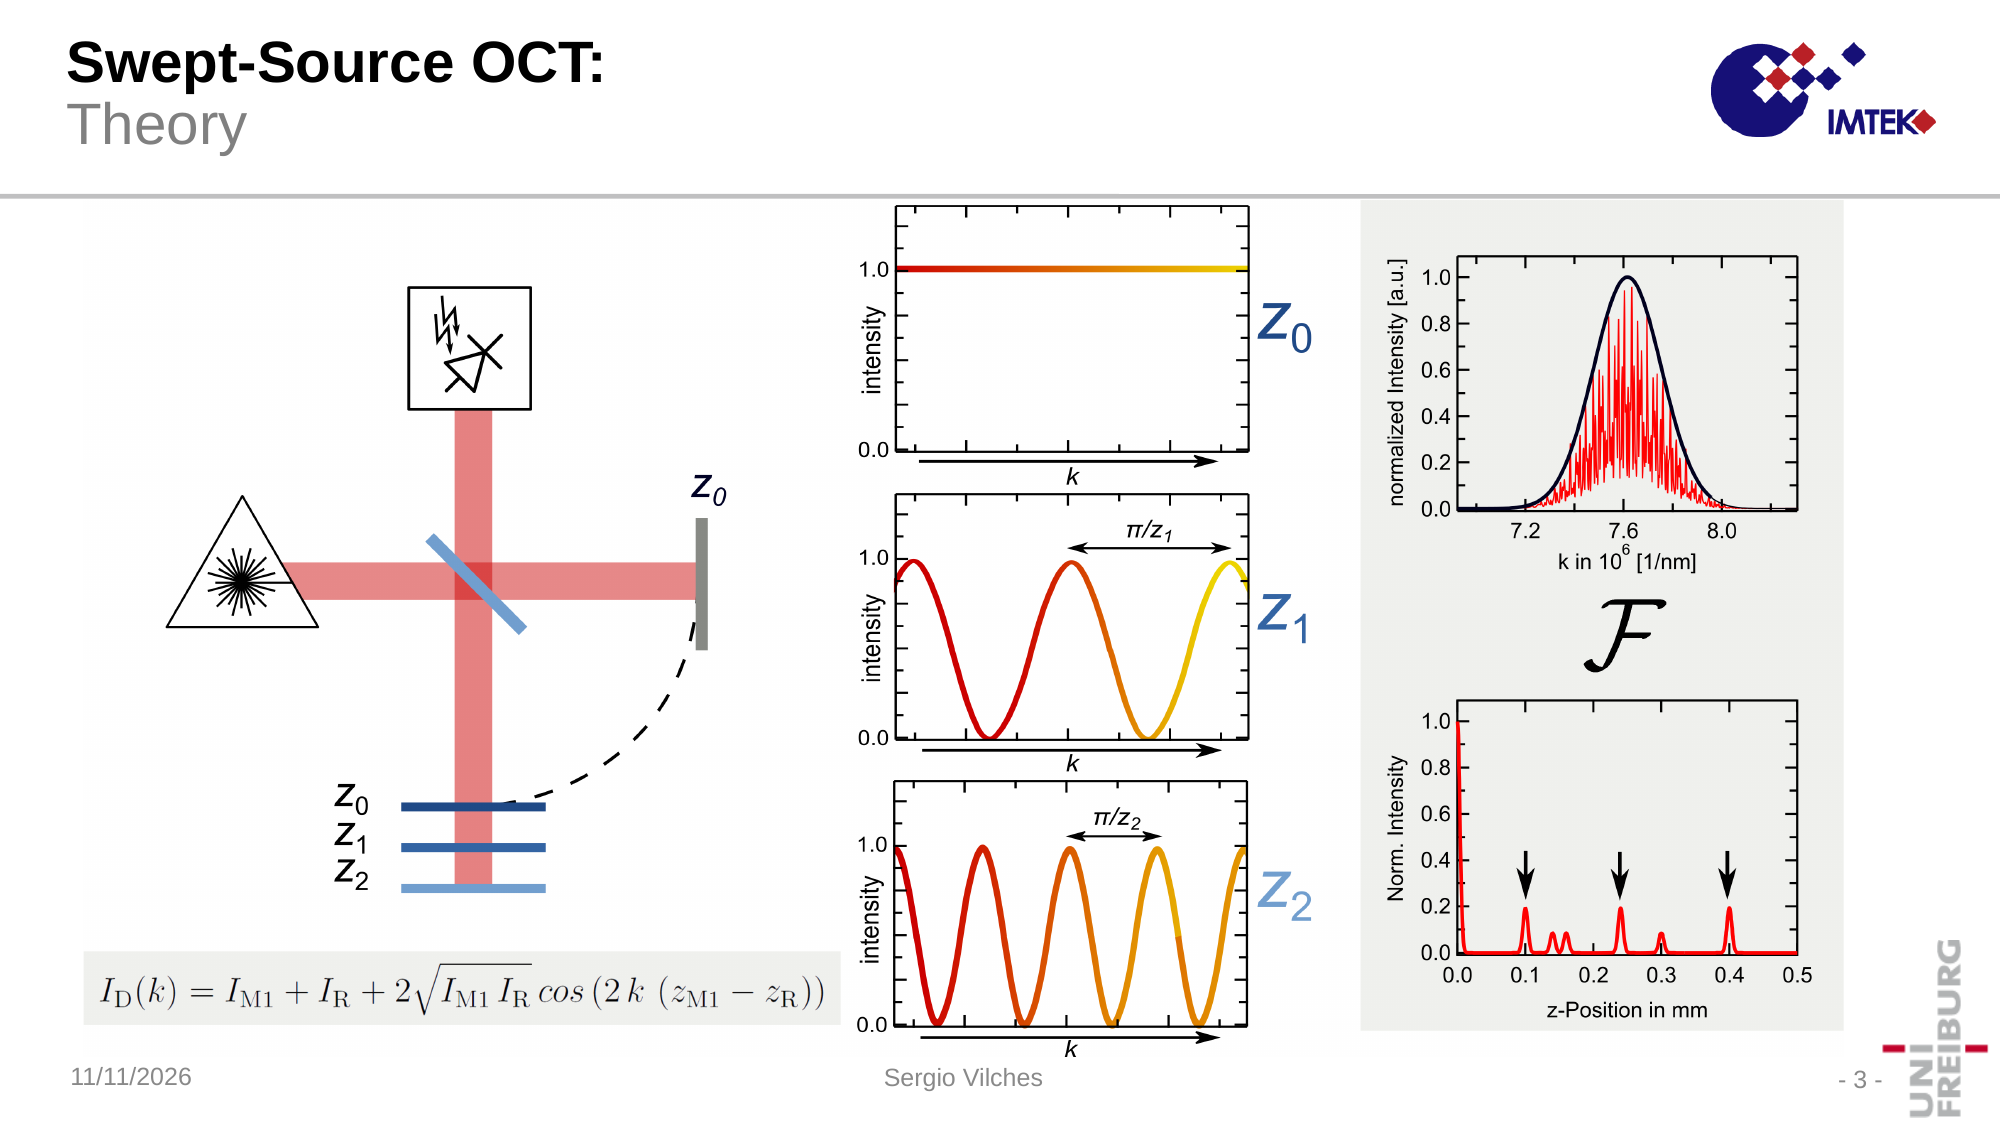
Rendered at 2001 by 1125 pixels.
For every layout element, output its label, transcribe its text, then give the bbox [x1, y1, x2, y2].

slide_number - 3 - [1629, 1055, 1898, 1092]
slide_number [70, 1040, 260, 1111]
title Swept-Source OCT: Theory [51, 9, 1634, 181]
picture [1711, 42, 1936, 137]
footer Sergio Vilches [328, 1069, 1599, 1096]
picture [83, 199, 1844, 1058]
picture [1881, 940, 1990, 1118]
